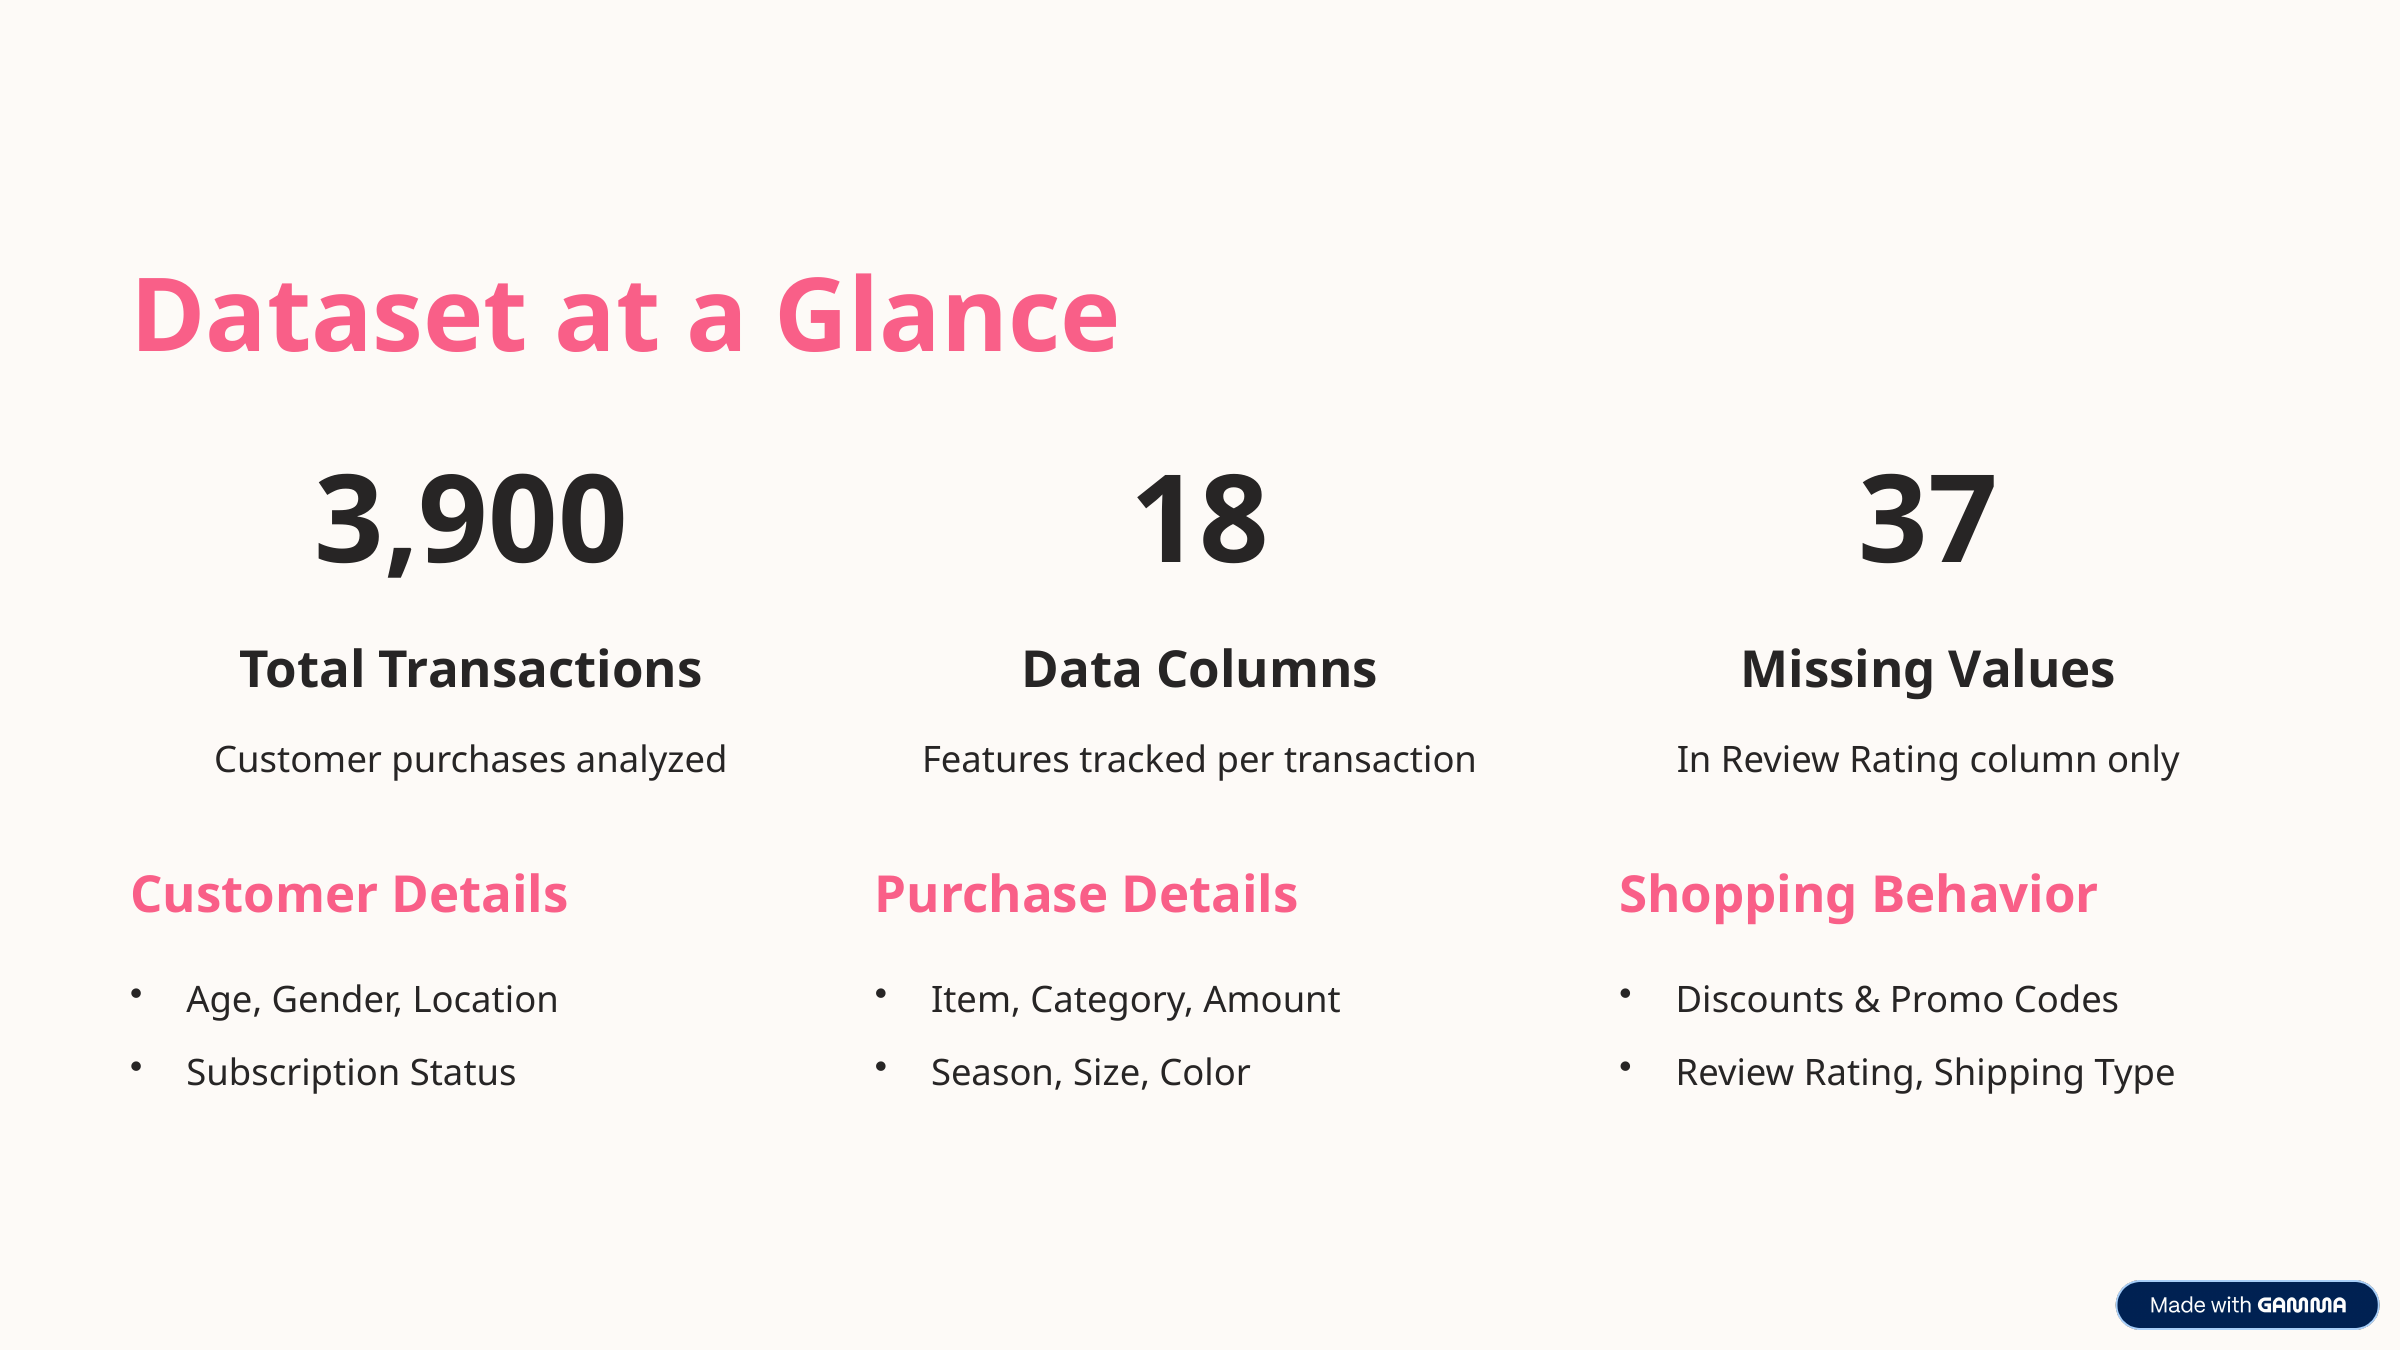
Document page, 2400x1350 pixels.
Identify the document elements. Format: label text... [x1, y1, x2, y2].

text_box Shopping Behavior [1619, 859, 2131, 924]
text_box Season, Size, Color [874, 1033, 1528, 1093]
text_box Customer purchases analyzed [130, 720, 813, 781]
text_box In Review Rating column only [1587, 720, 2270, 781]
text_box Age, Gender, Location [130, 960, 783, 1021]
text_box 37 [1587, 465, 2270, 588]
text_box Subscription Status [130, 1033, 783, 1093]
text_box Discounts & Promo Codes [1619, 960, 2272, 1021]
text_box Purchase Details [874, 859, 1387, 924]
text_box Customer Details [130, 859, 642, 924]
text_box Total Transactions [215, 634, 728, 699]
text_box Missing Values [1672, 634, 2185, 699]
text_box 18 [858, 465, 1541, 588]
text_box Dataset at a Glance [130, 244, 1154, 373]
text_box Item, Category, Amount [874, 960, 1528, 1021]
text_box 3,900 [130, 465, 813, 588]
text_box Features tracked per transaction [858, 720, 1541, 781]
text_box Review Rating, Shipping Type [1619, 1033, 2272, 1093]
picture [2106, 1271, 2389, 1339]
text_box Data Columns [944, 634, 1456, 699]
